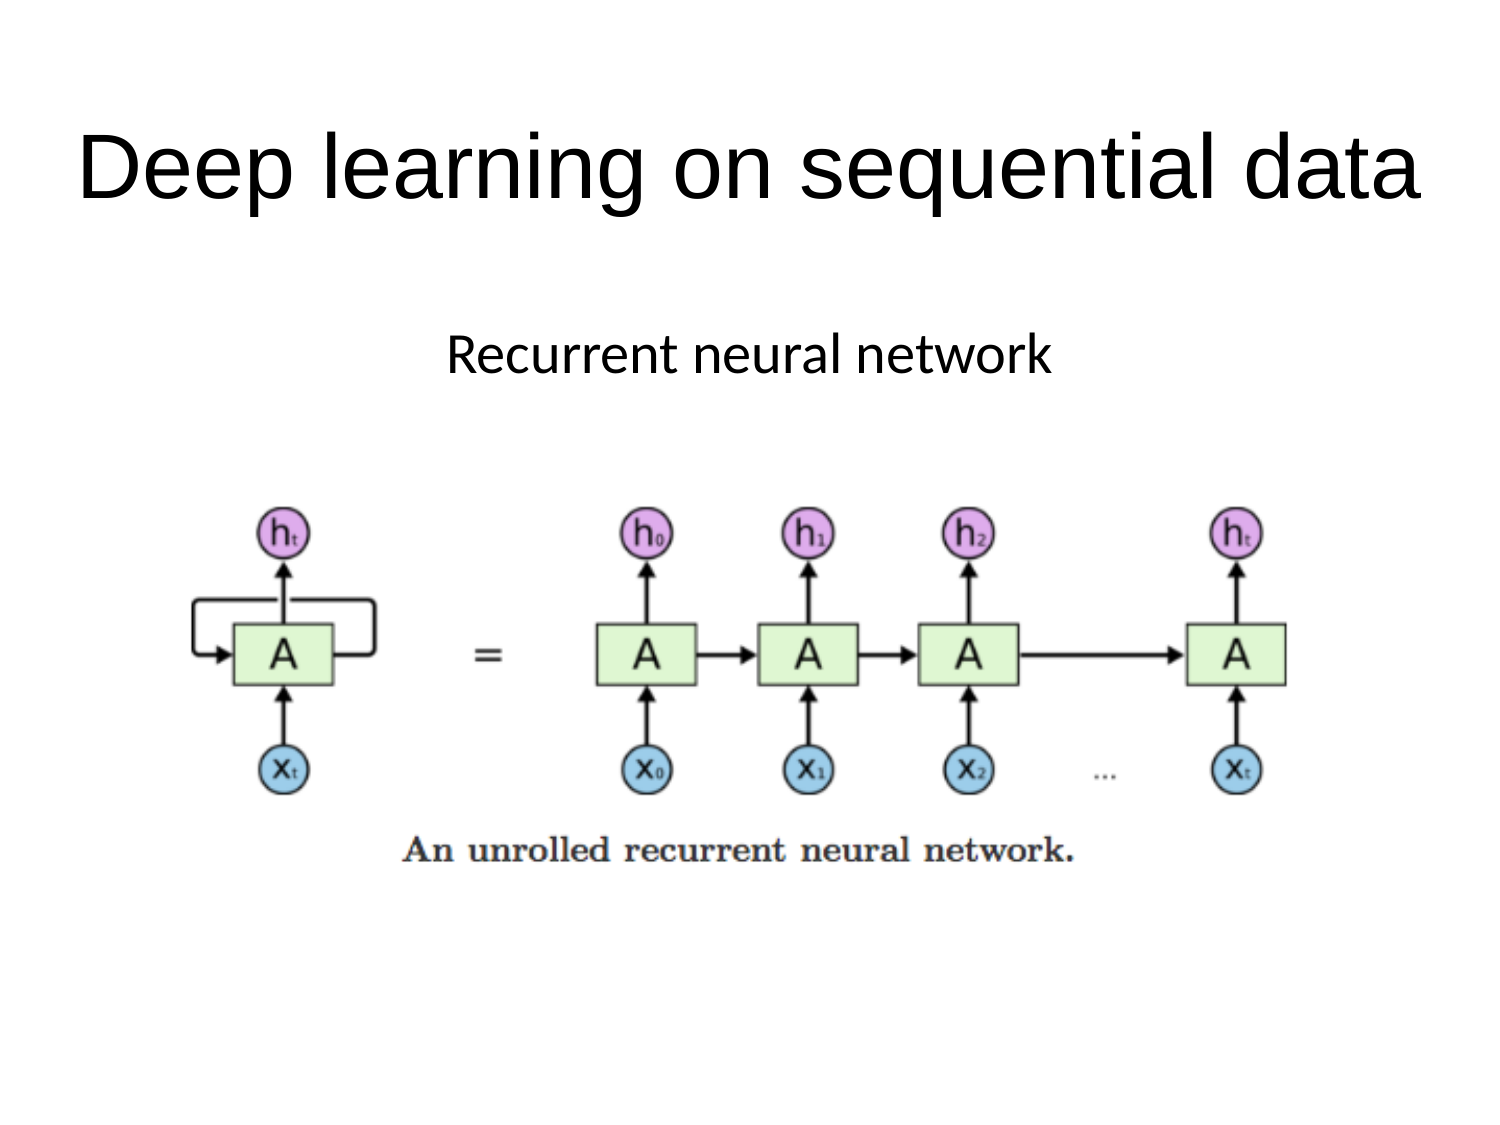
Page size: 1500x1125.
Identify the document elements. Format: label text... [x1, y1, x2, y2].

picture [96, 470, 1404, 911]
title Deep learning on sequential data [0, 59, 1500, 278]
text_box Recurrent neural network [0, 308, 1500, 394]
